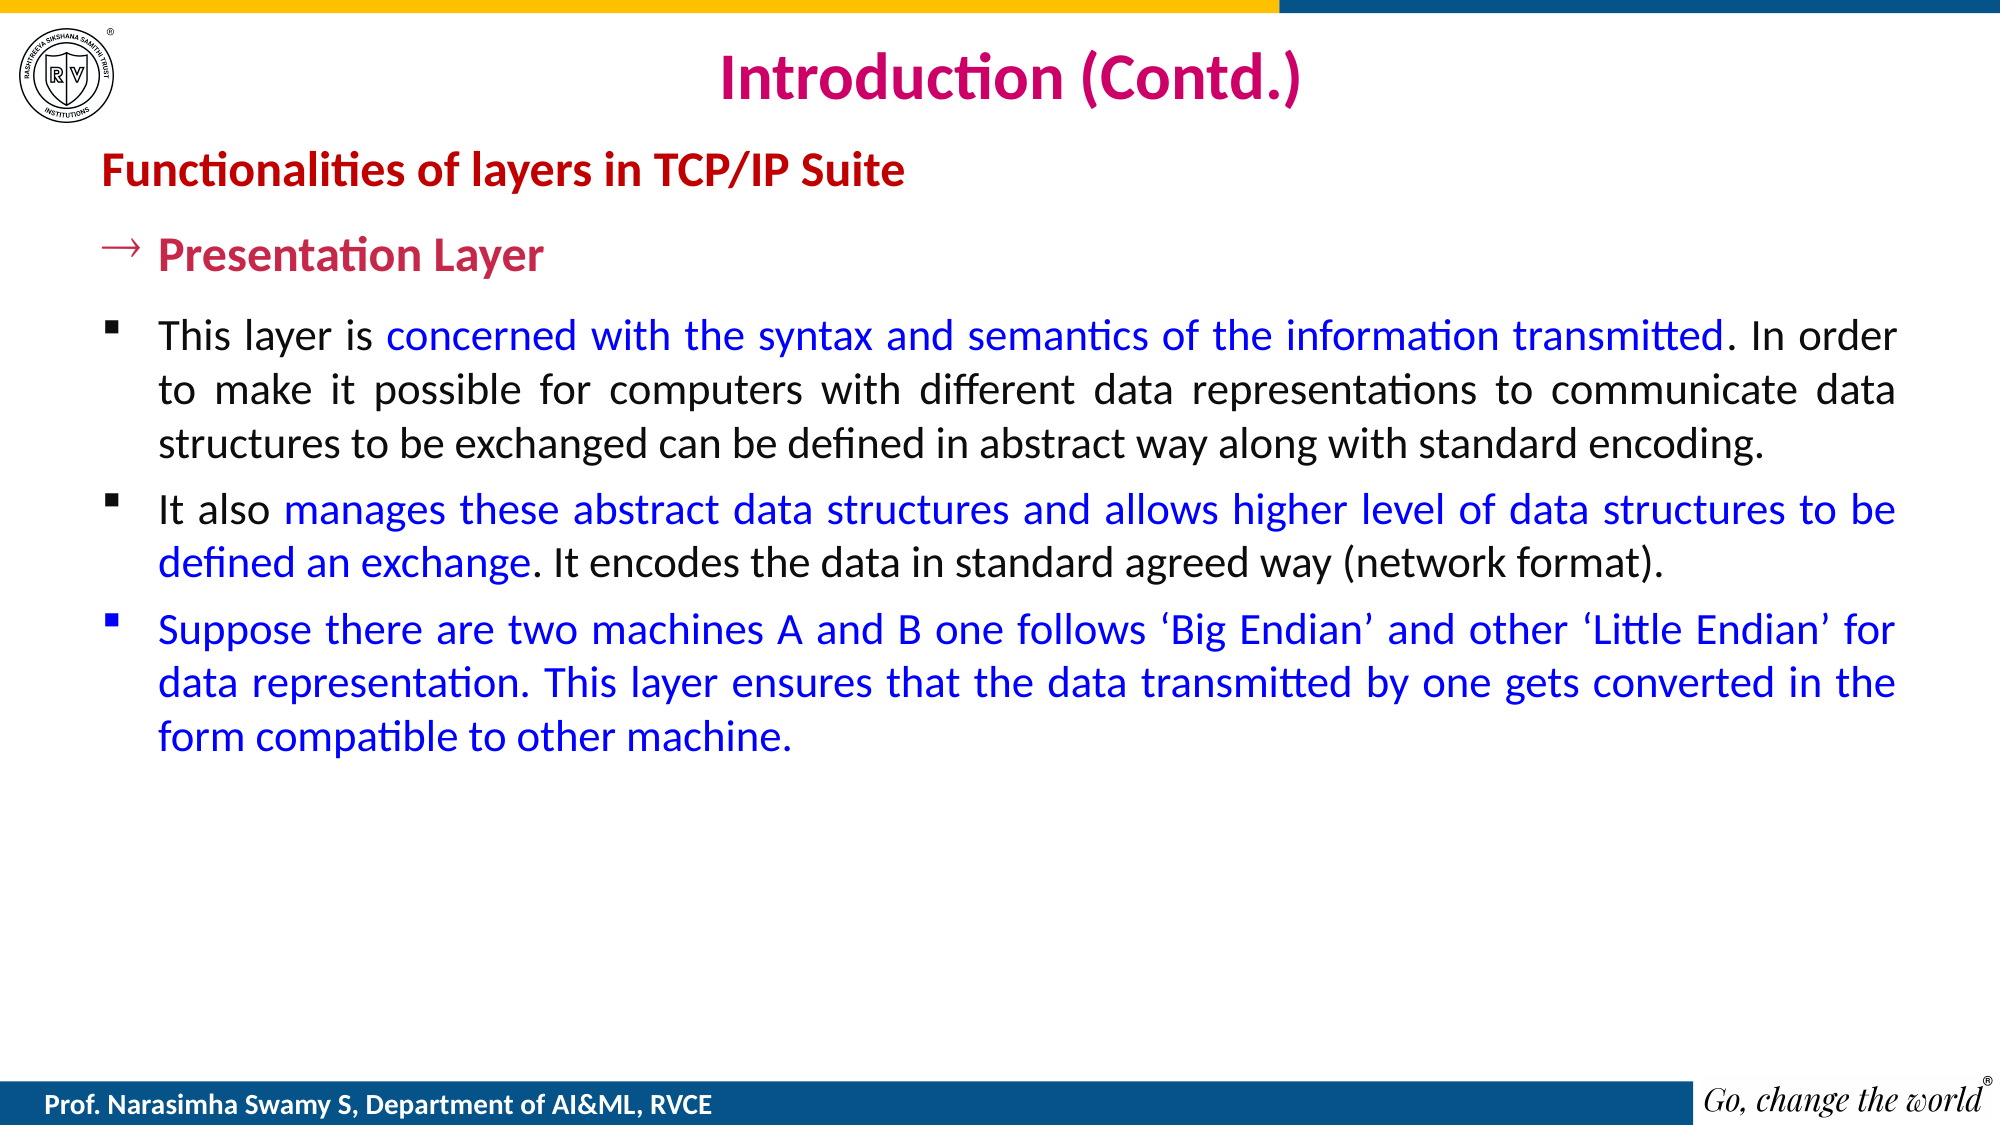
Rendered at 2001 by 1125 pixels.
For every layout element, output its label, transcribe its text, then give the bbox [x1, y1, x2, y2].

text_box Functionalities of layers in TCP/IP Suite Presentation Layer This layer is concerned with the syntax and semantics of the information transmitted. In order to make it possible for computers with different data representations to communicate data structures to be exchanged can be defined in abstract way along with standard encoding. It also manages these abstract data structures and allows higher level of data structures to be defined an exchange. It encodes the data in standard agreed way (network format). Suppose there are two machines A and B one follows ‘Big Endian’ and other ‘Little Endian’ for data representation. This layer ensures that the data transmitted by one gets converted in the form compatible to other machine. [86, 128, 1913, 768]
picture [1701, 1075, 1994, 1120]
picture [19, 28, 114, 123]
title Introduction (Contd.) [137, 27, 1887, 128]
